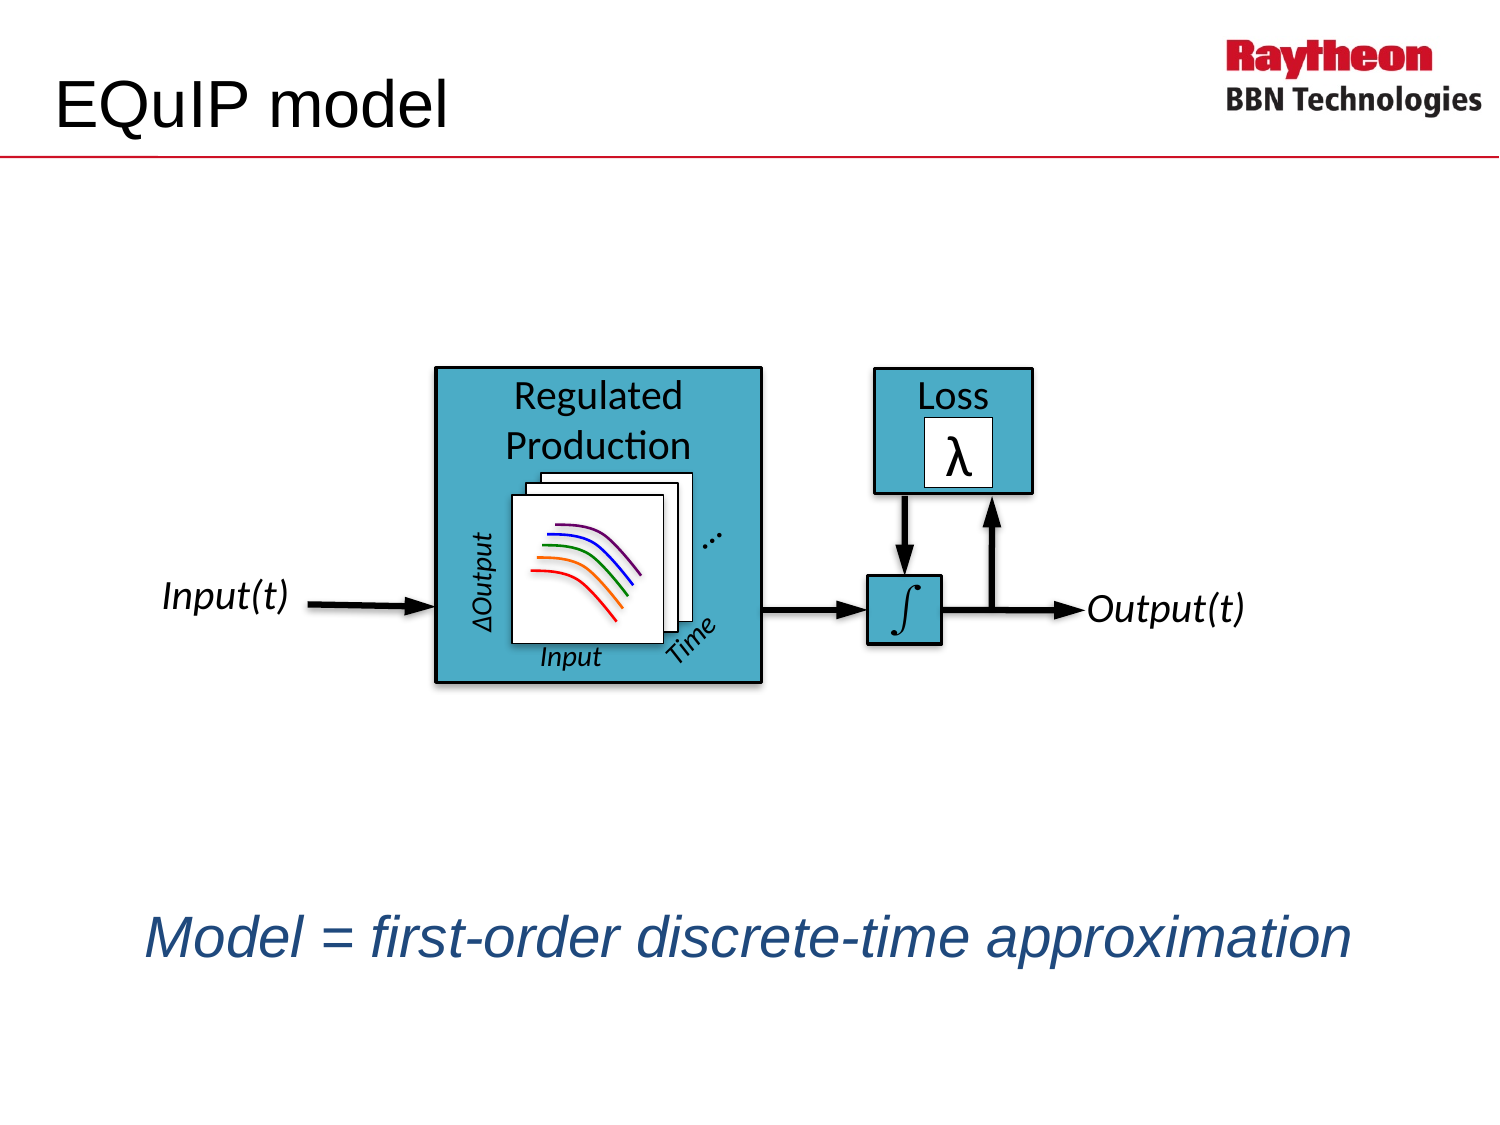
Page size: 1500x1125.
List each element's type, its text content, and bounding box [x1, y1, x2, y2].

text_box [146, 367, 1295, 683]
list Model = first-order discrete-time approximation [74, 891, 1426, 1006]
title EQuIP model [39, 44, 1390, 158]
picture [1222, 36, 1484, 121]
